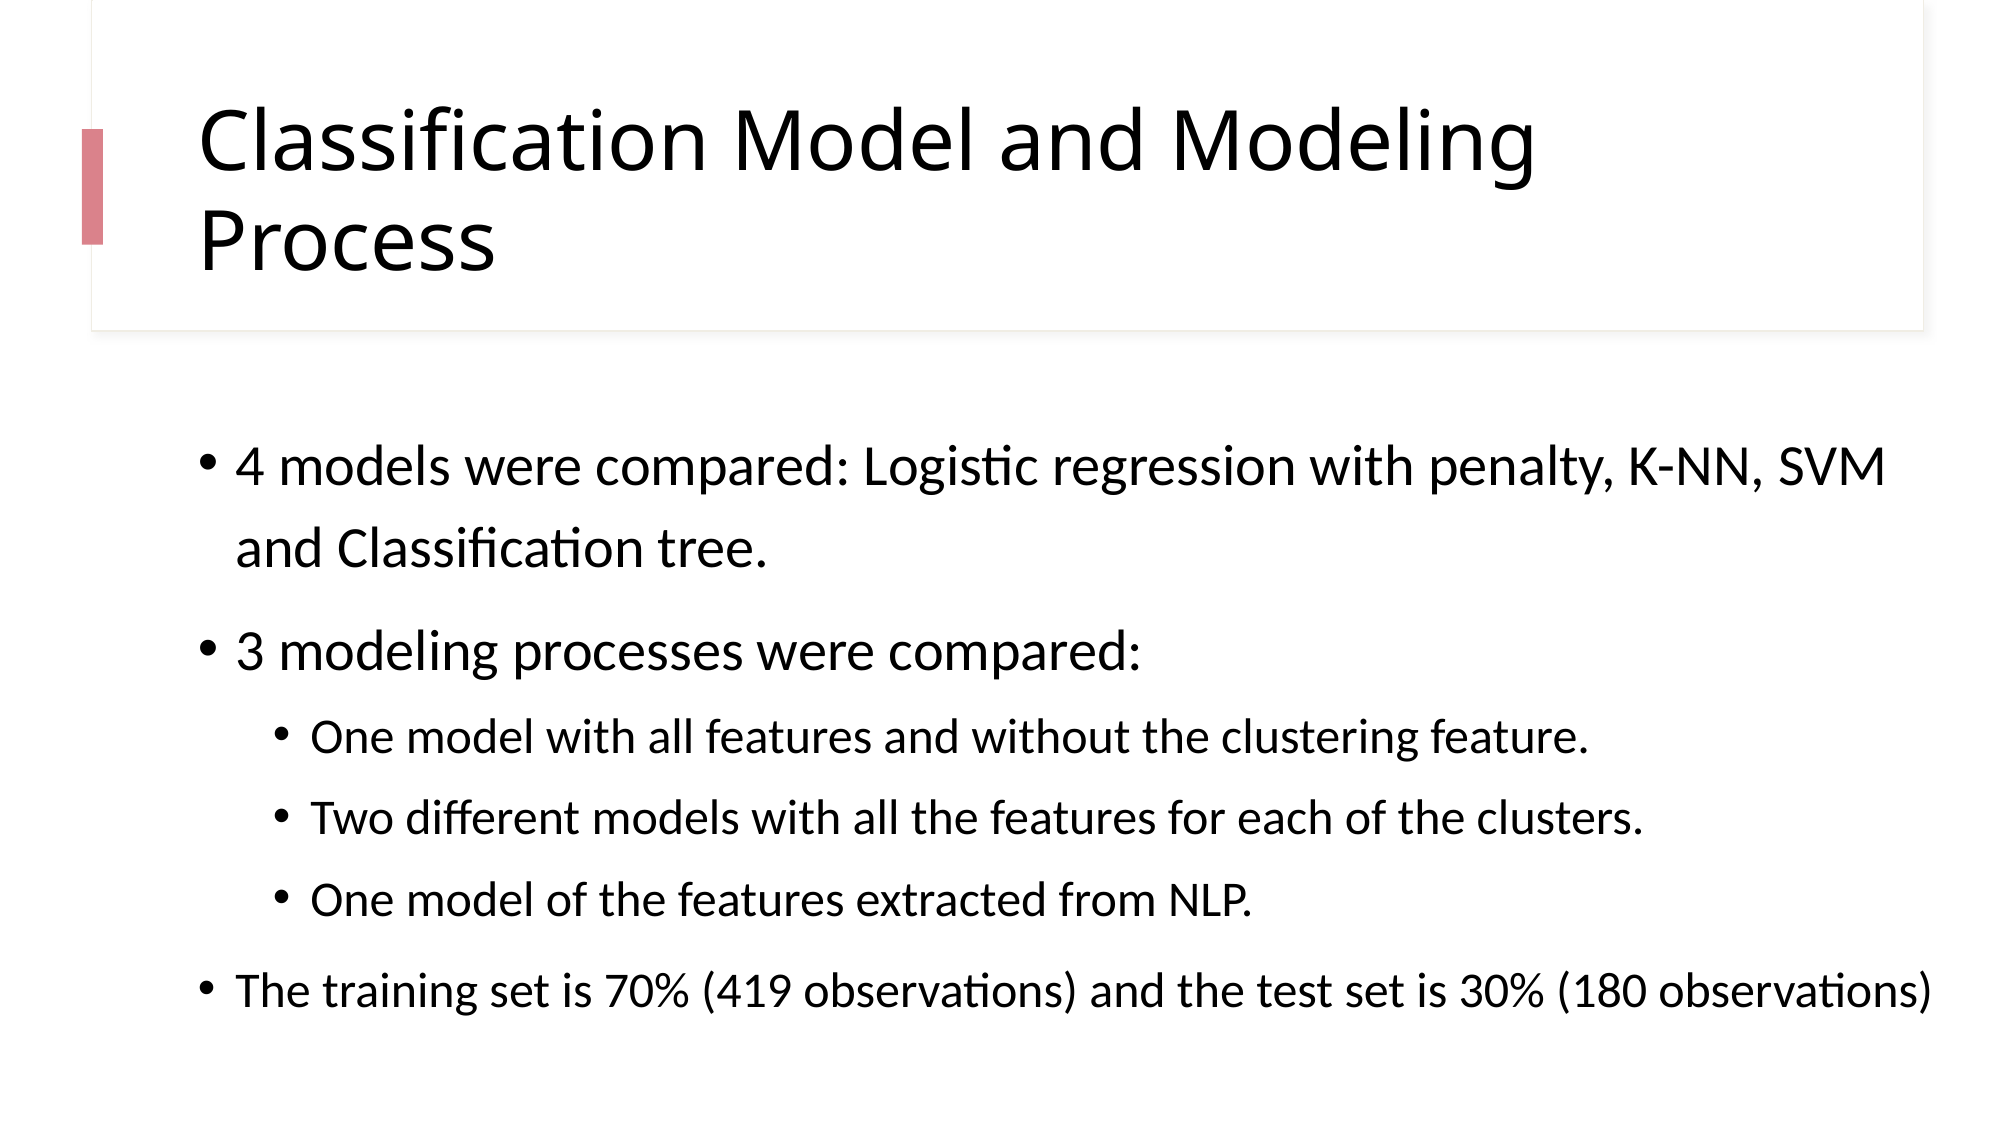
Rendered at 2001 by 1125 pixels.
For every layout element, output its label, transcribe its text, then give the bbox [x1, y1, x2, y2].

title Classification Model and Modeling Process [183, 90, 1851, 284]
list 4 models were compared: Logistic regression with penalty, K-NN, SVM and Classification tree. 3 modeling processes were compared: One model with all features and without the clustering feature. Two different models with all the features for each of the clusters. One model of the features extracted from NLP. The training set is 70% (419 observations) and the test set is 30% (180 observations) [183, 406, 1961, 1013]
